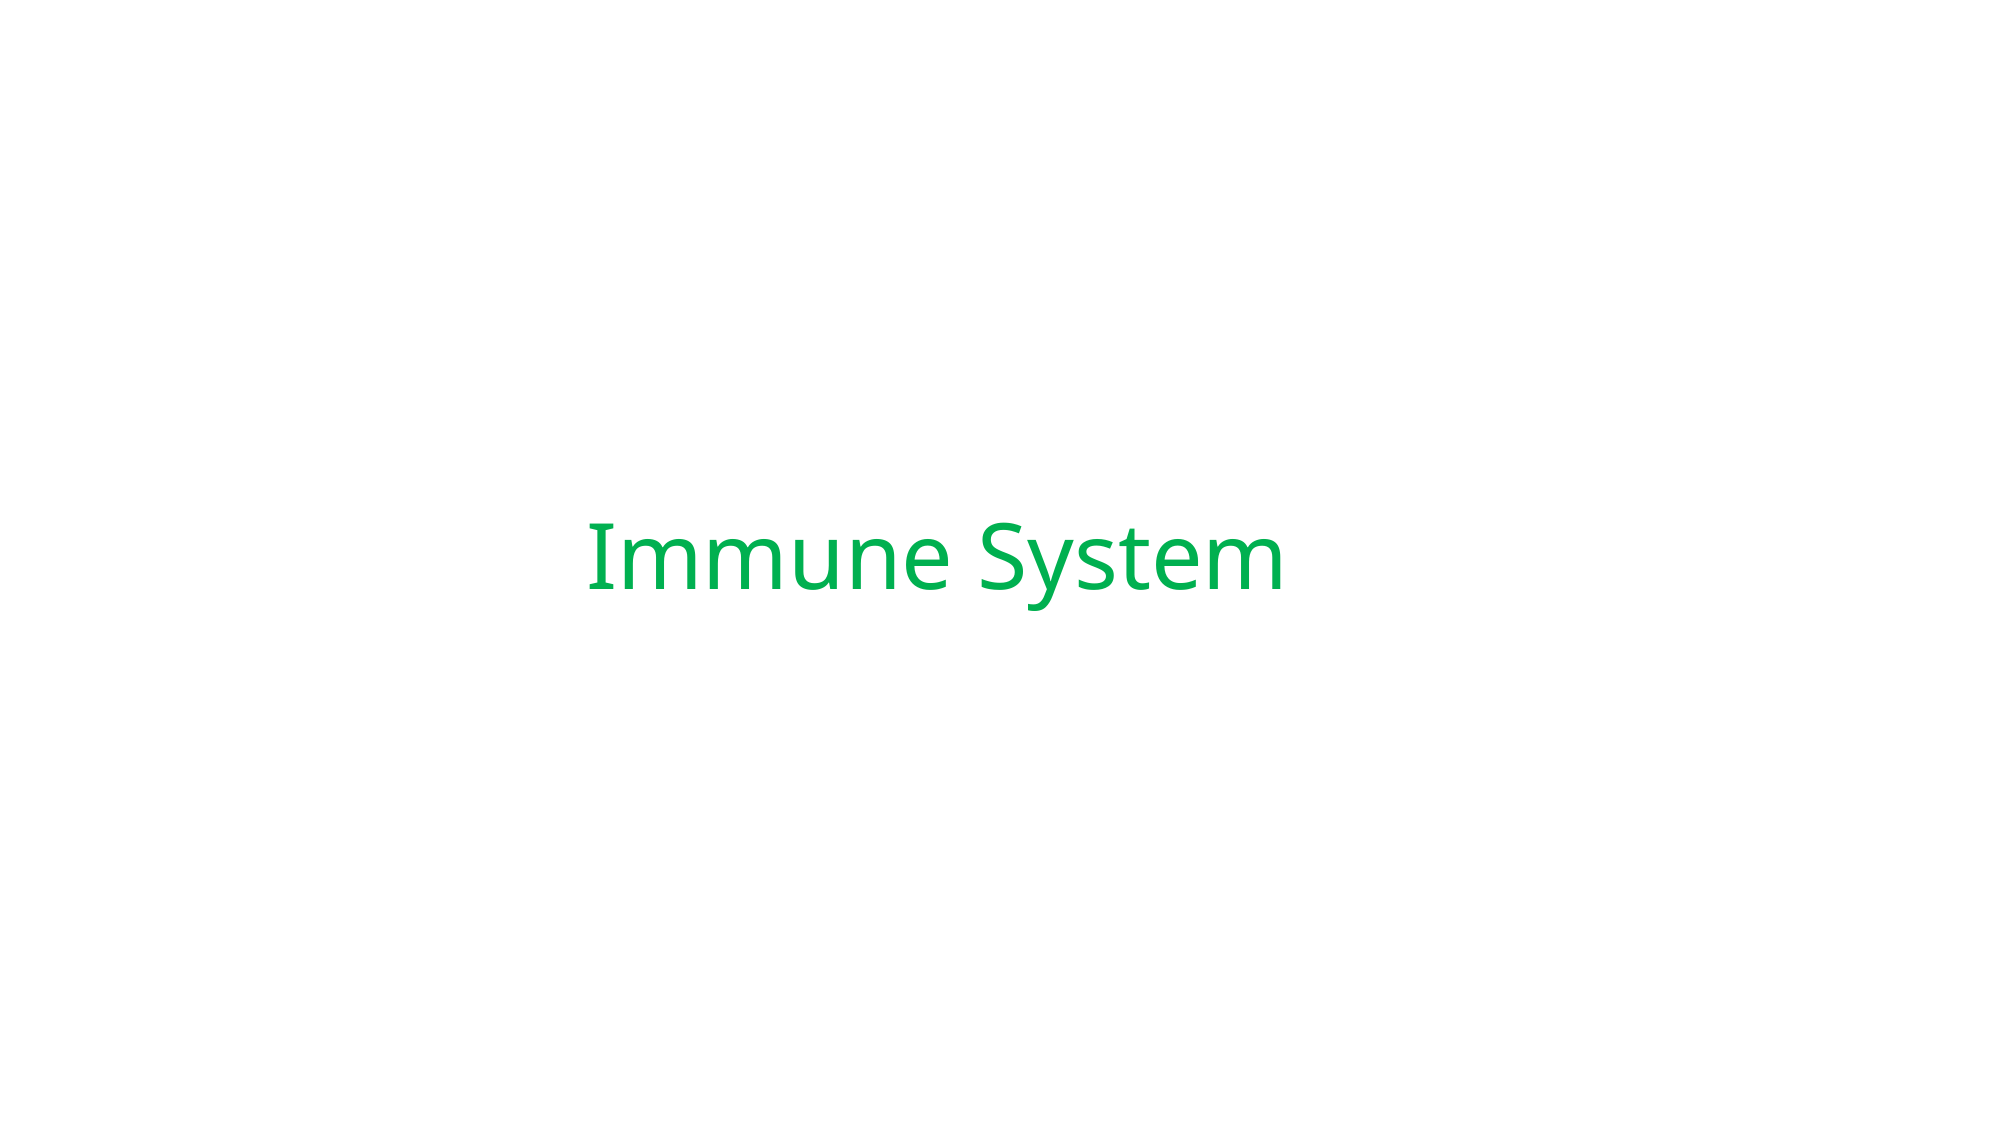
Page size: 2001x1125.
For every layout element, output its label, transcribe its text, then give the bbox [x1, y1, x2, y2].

title Immune System [75, 451, 1801, 669]
